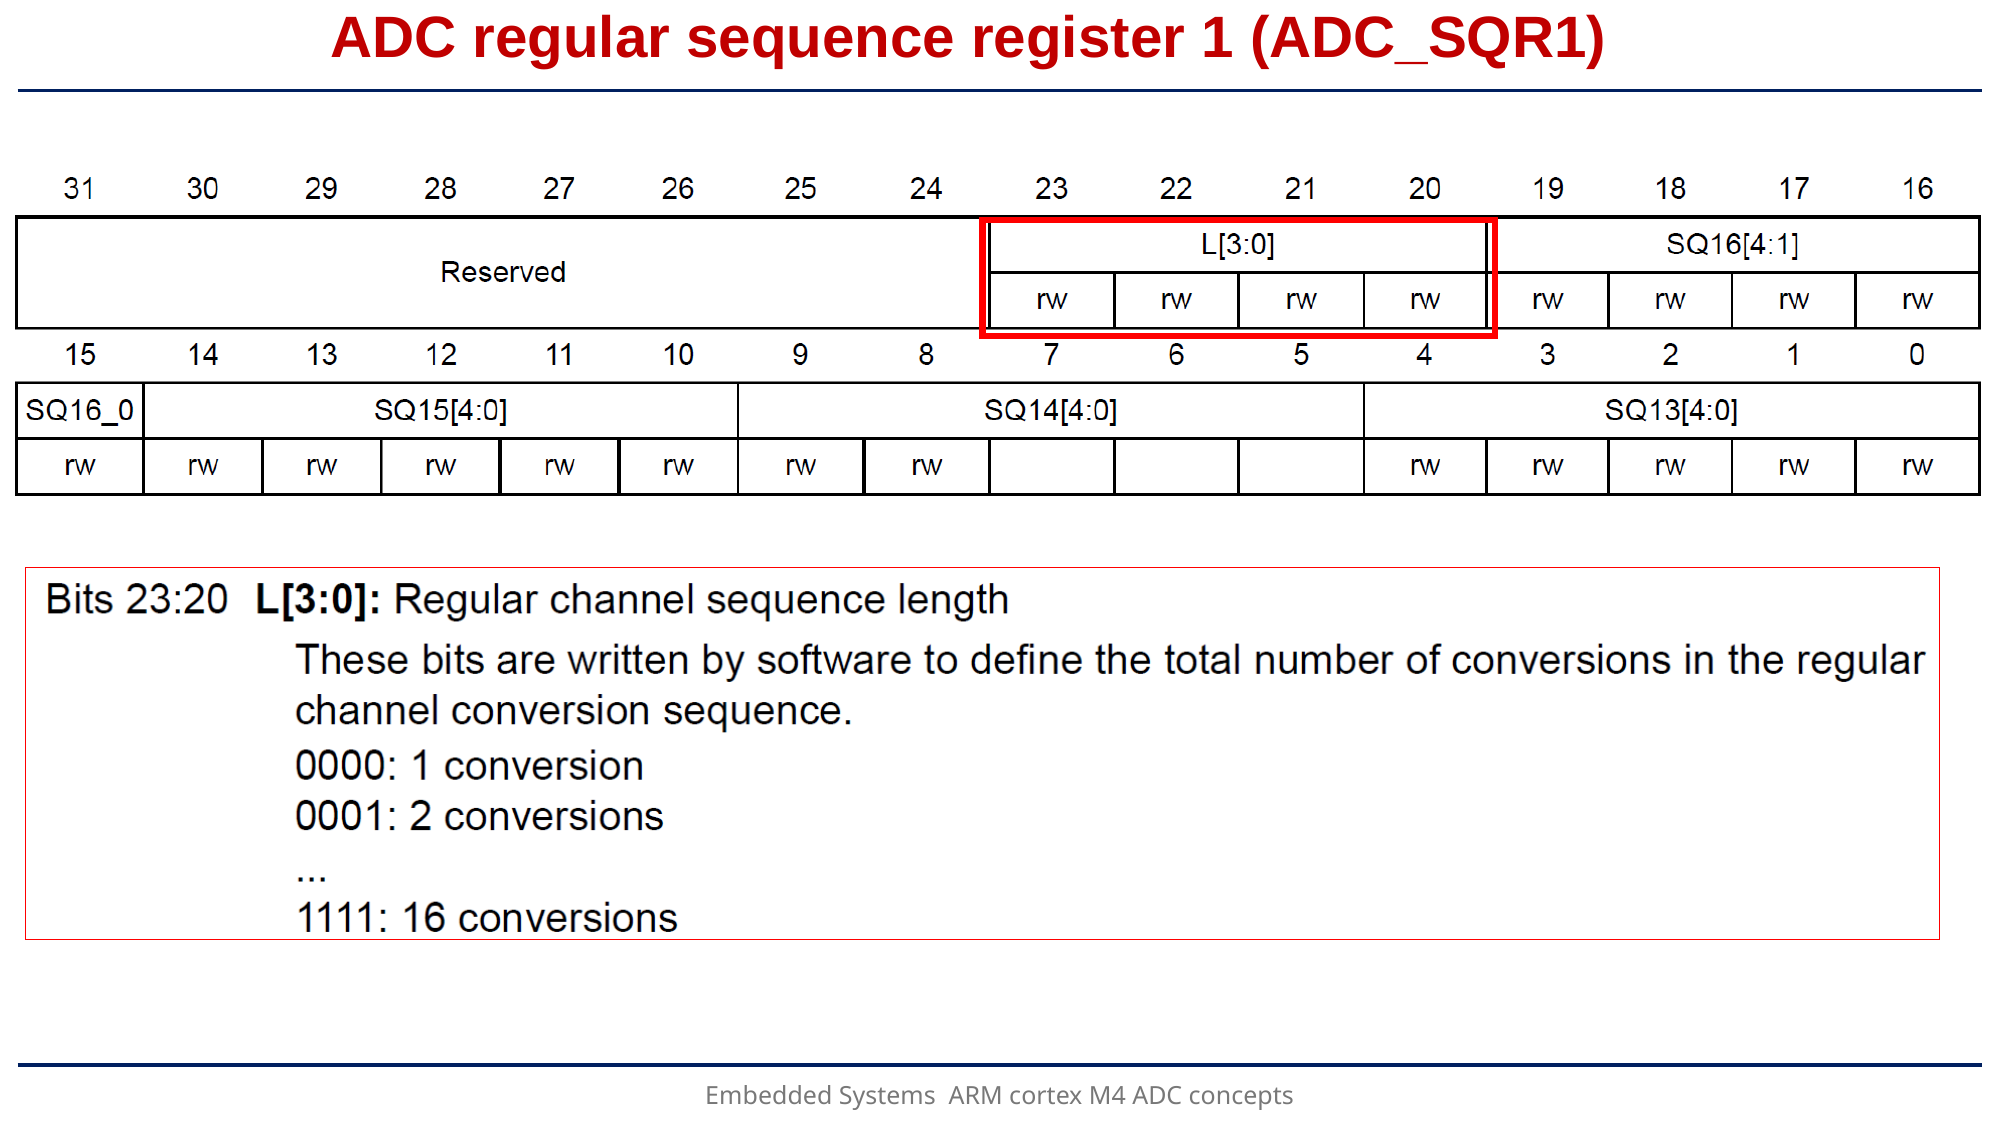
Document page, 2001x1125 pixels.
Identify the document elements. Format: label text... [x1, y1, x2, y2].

picture [24, 567, 1941, 941]
picture [0, 161, 2000, 511]
footer Embedded Systems ARM cortex M4 ADC concepts [662, 1066, 1338, 1125]
title ADC regular sequence register 1 (ADC_SQR1) [55, 0, 1882, 79]
